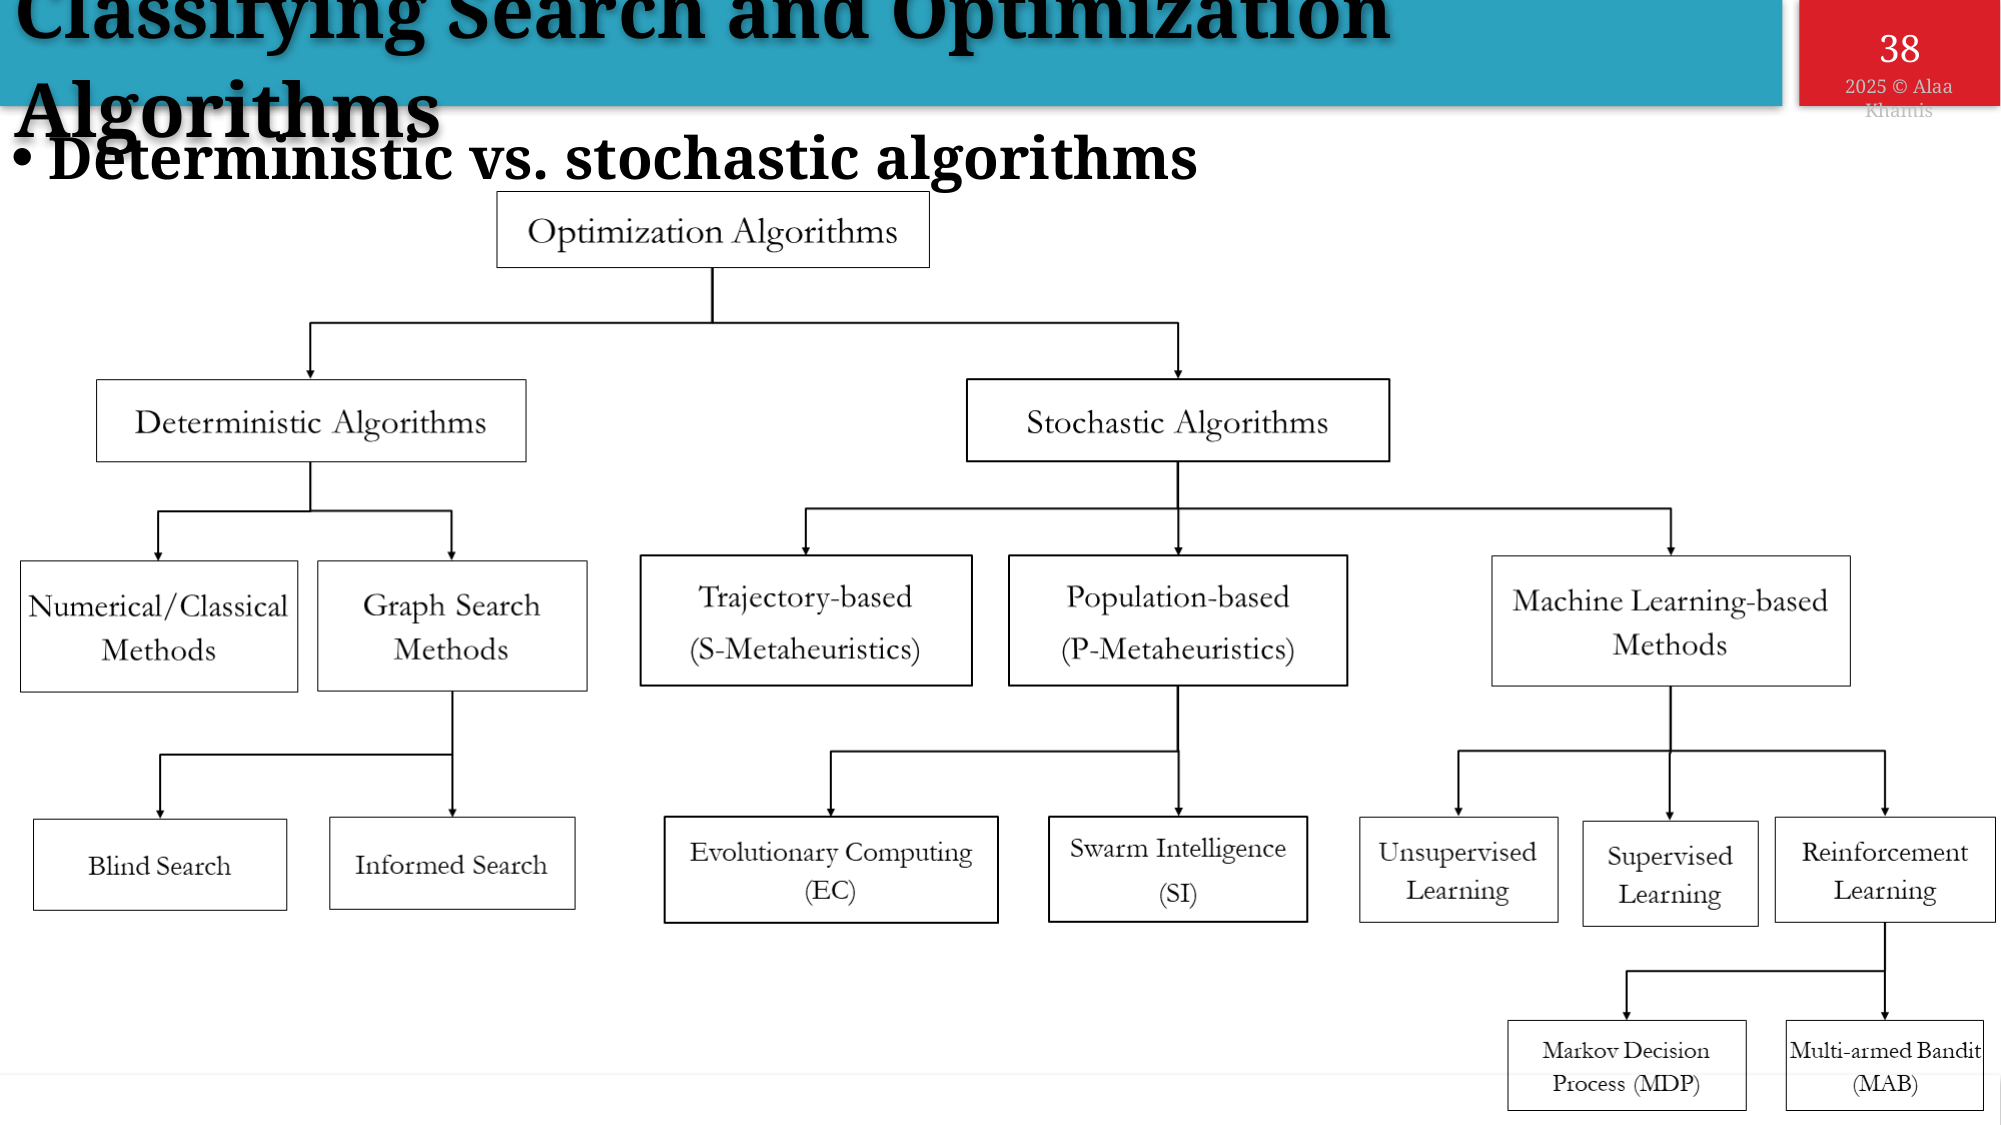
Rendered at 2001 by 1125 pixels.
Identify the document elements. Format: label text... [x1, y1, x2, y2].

text_box Classifying Search and Optimization Algorithms [0, 0, 1753, 110]
picture [8, 191, 2000, 1113]
text_box Deterministic vs. stochastic algorithms [1, 118, 1990, 192]
